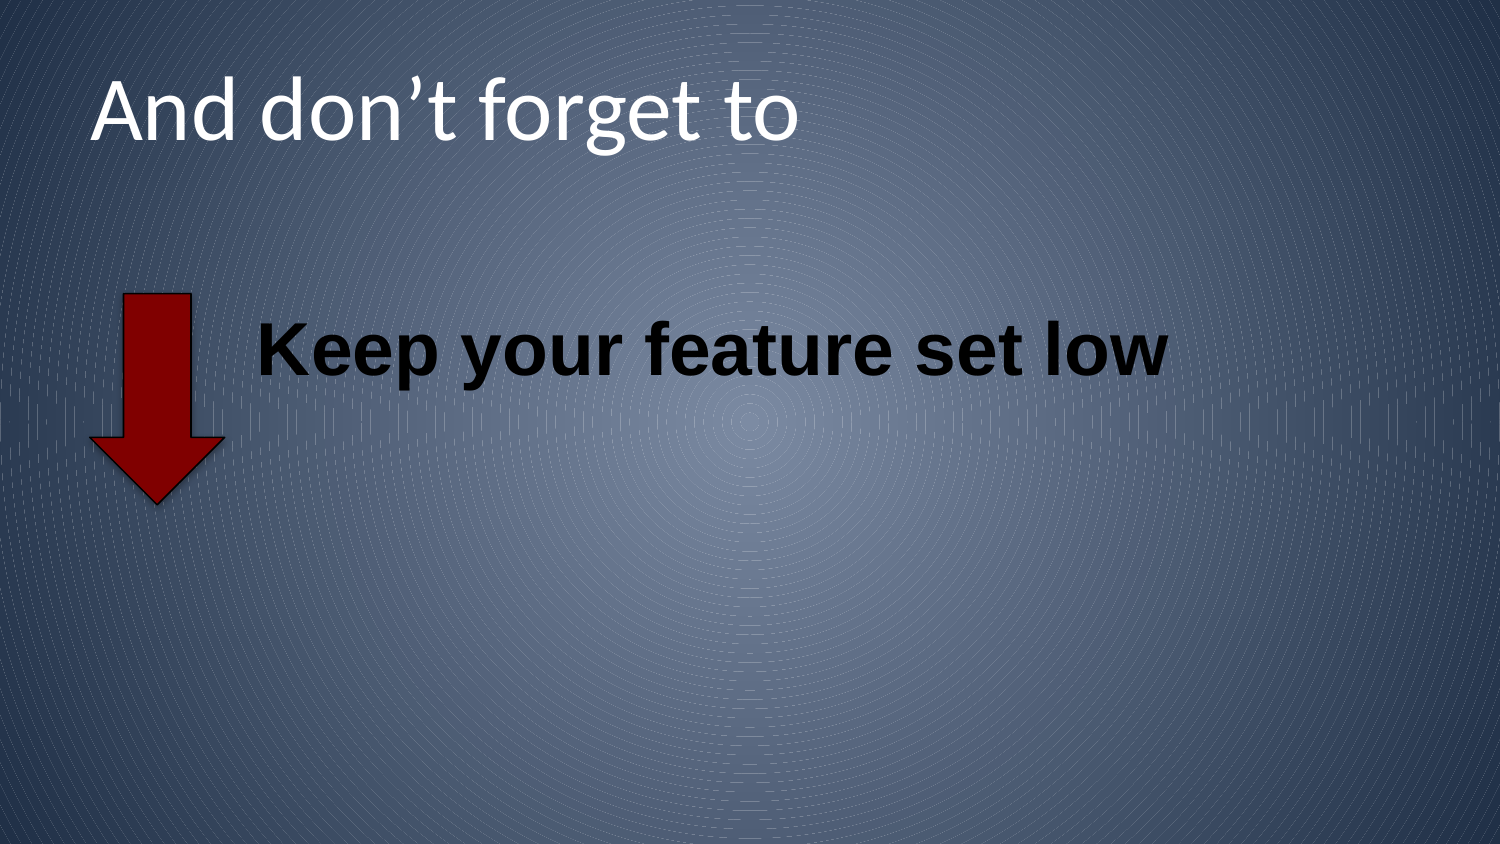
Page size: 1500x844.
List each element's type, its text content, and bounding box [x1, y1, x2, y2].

text_box Keep your feature set low [242, 293, 1185, 399]
text_box [88, 292, 226, 506]
title And don’t forget to [75, 33, 1425, 175]
